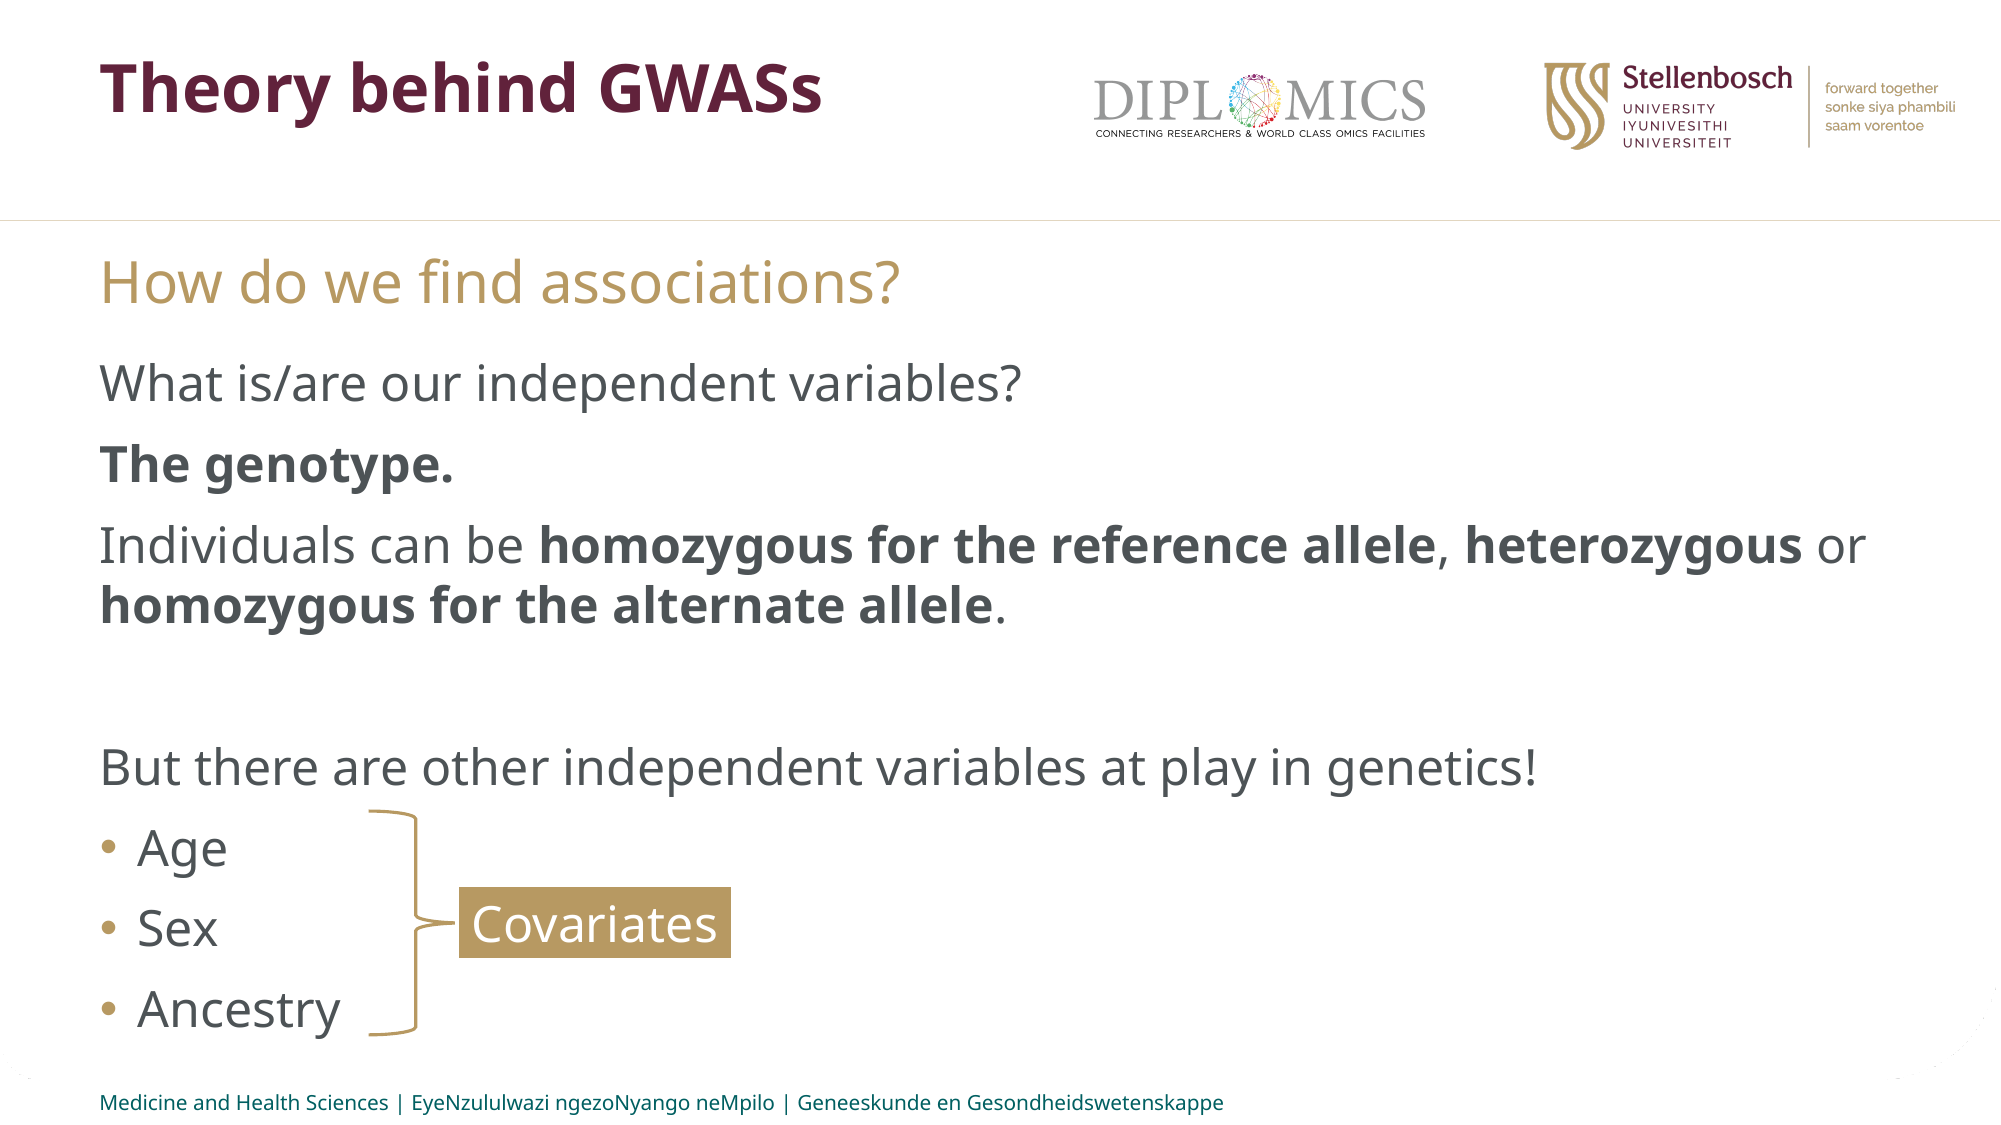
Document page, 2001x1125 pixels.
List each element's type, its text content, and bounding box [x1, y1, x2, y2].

picture [1499, 21, 2000, 192]
text_box Covariates [455, 883, 734, 961]
picture [1094, 73, 1425, 137]
text_box [368, 810, 455, 1036]
list What is/are our independent variables? The genotype. Individuals can be homozygous for the reference allele, heterozygous or homozygous for the alternate allele. But there are other independent variables at play in genetics! Age Sex Ancestry [85, 344, 1910, 1069]
picture [0, 969, 2000, 1125]
title Theory behind GWASs [85, 47, 1452, 215]
list How do we find associations? [85, 227, 1910, 333]
